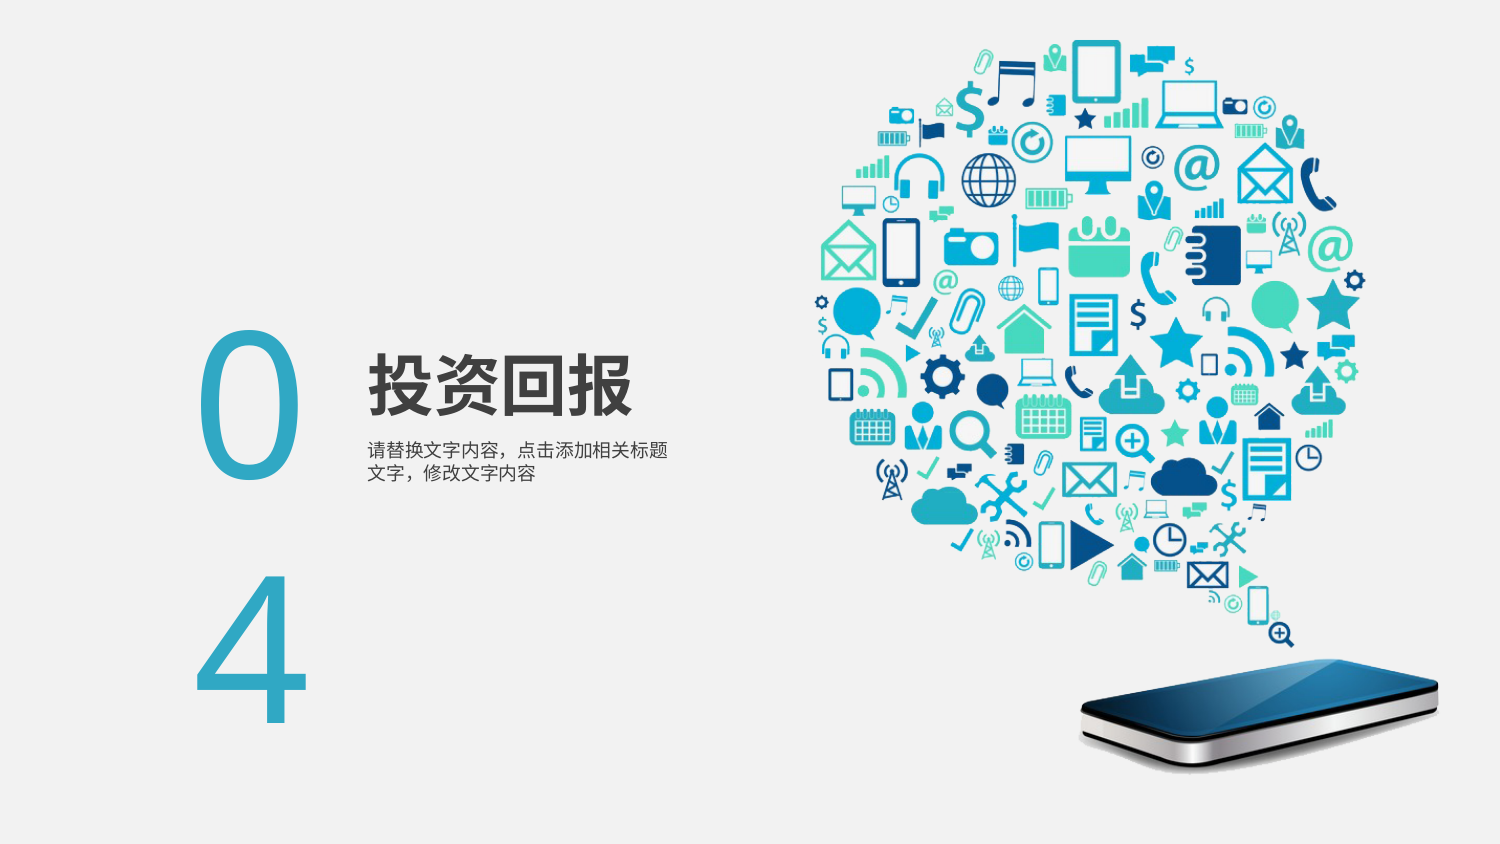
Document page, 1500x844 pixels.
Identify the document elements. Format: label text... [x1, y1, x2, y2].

picture [777, 0, 1459, 844]
text_box 投资回报 [381, 343, 772, 424]
text_box 请替换文字内容，点击添加相关标题文字，修改文字内容 [381, 438, 680, 485]
text_box 04 [123, 269, 381, 771]
